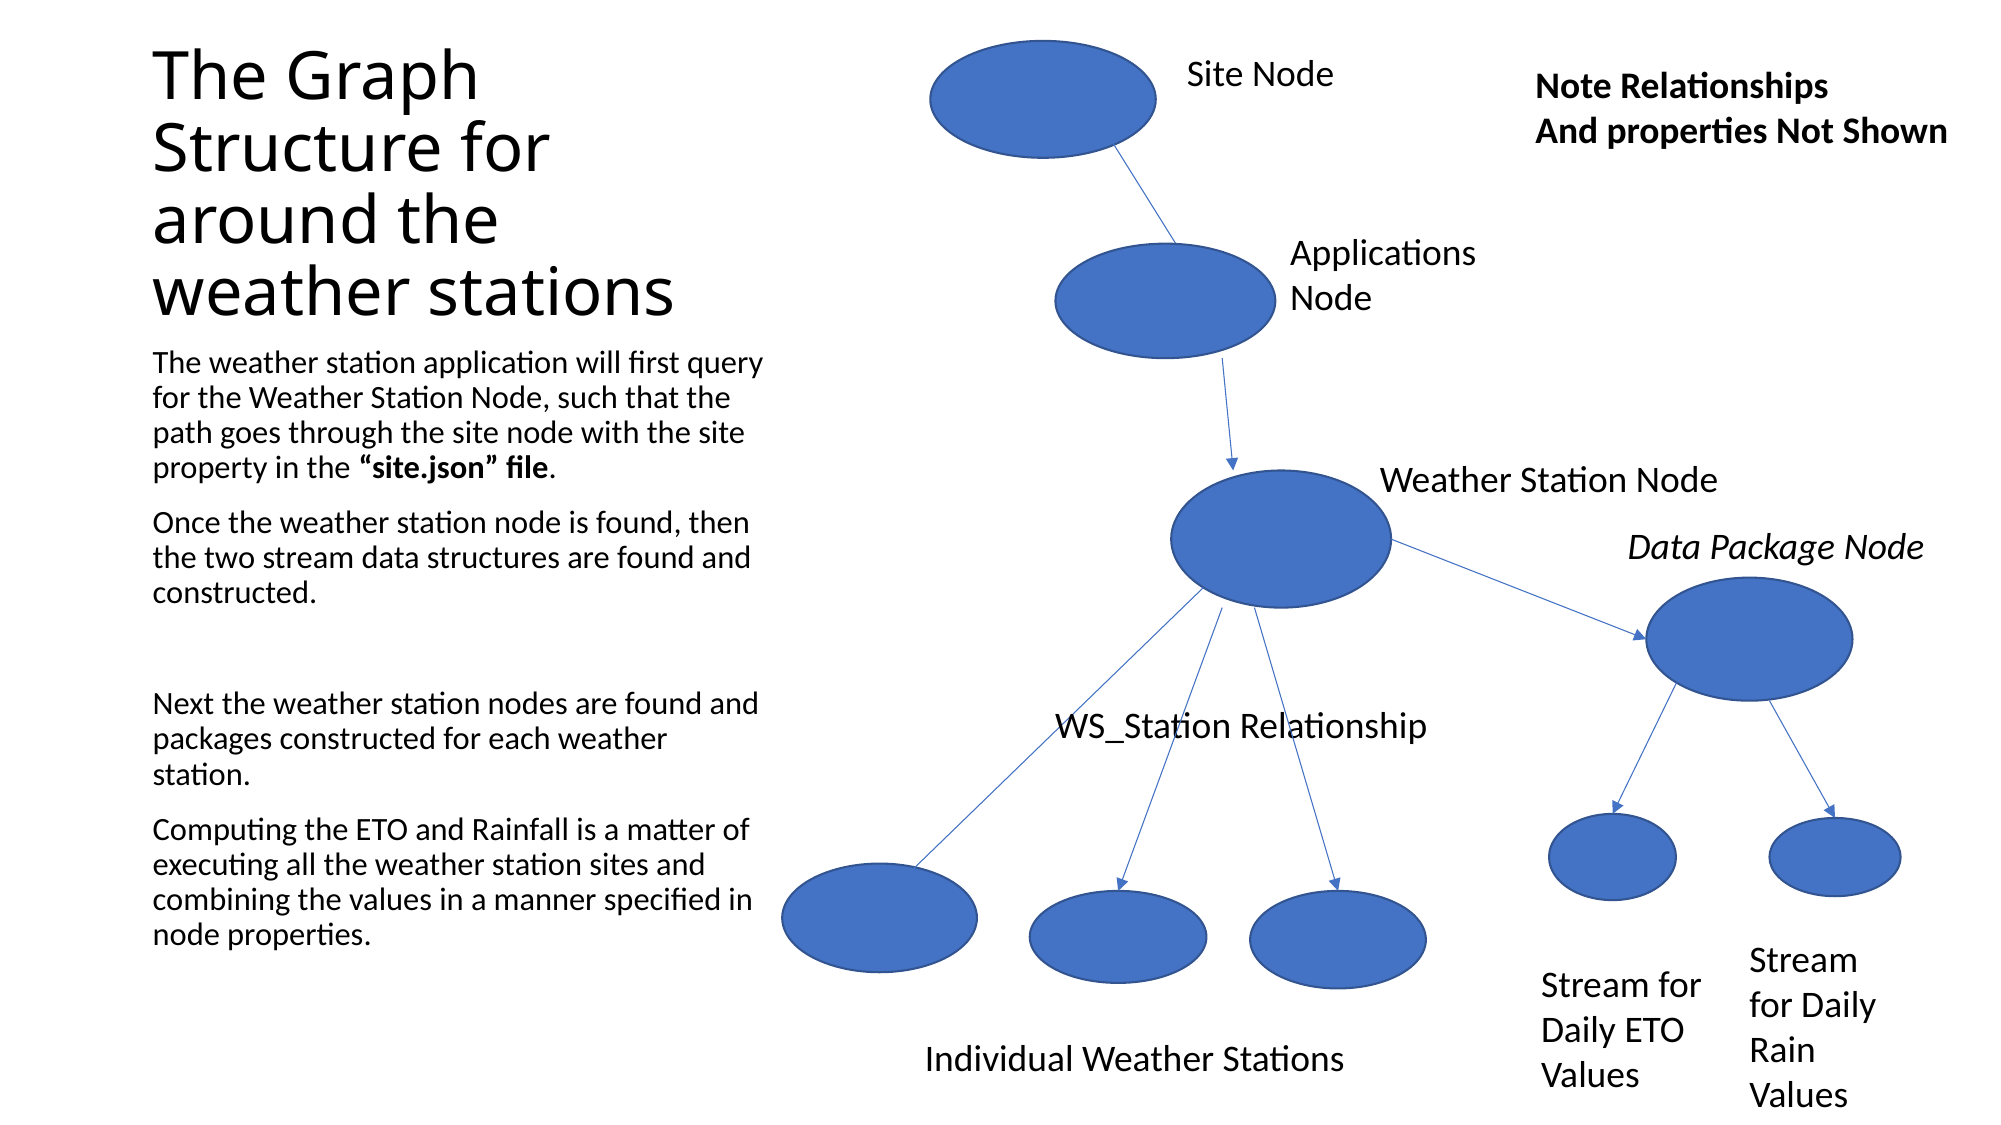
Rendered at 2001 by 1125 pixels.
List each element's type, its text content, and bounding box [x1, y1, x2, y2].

text_box [1054, 244, 1277, 360]
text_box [1254, 607, 1338, 891]
text_box [1249, 889, 1427, 990]
text_box [781, 862, 978, 974]
text_box Site Node [1172, 41, 1350, 101]
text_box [1769, 700, 1836, 818]
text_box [1103, 128, 1193, 271]
text_box WS_Station Relationship [1338, 693, 1443, 754]
text_box [1768, 816, 1902, 898]
text_box Applications Node [1275, 220, 1496, 326]
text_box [1391, 539, 1647, 640]
list The weather station application will first query for the Weather Station Node, such that the path goes through the site node with the site property in the “site.json” file. Once the weather station node is found, then the two stream data structures are found and constructed. Next the weather station nodes are found and packages constructed for each weather station. Computing the ETO and Rainfall is a matter of executing all the weather station sites and combining the values in a manner specified in node properties. [137, 337, 783, 963]
text_box Stream for Daily Rain Values [1734, 928, 1901, 1123]
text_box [1612, 682, 1677, 814]
text_box [1170, 469, 1393, 607]
title The Graph Structure for around the weather stations [137, 75, 783, 337]
text_box Weather Station Node [1365, 448, 1734, 508]
text_box Stream for Daily ETO Values [1526, 952, 1717, 1103]
text_box Note Relationships And properties Not Shown [1520, 53, 1964, 159]
text_box Individual Weather Stations [910, 1026, 1361, 1125]
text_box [893, 587, 1204, 888]
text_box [1118, 607, 1223, 891]
text_box [1547, 812, 1678, 902]
text_box [929, 39, 1157, 159]
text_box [1222, 358, 1234, 471]
text_box WS_Station Relationship [1223, 693, 1254, 754]
text_box Data Package Node [1613, 514, 1940, 575]
text_box [1028, 889, 1208, 984]
text_box [1645, 576, 1854, 702]
